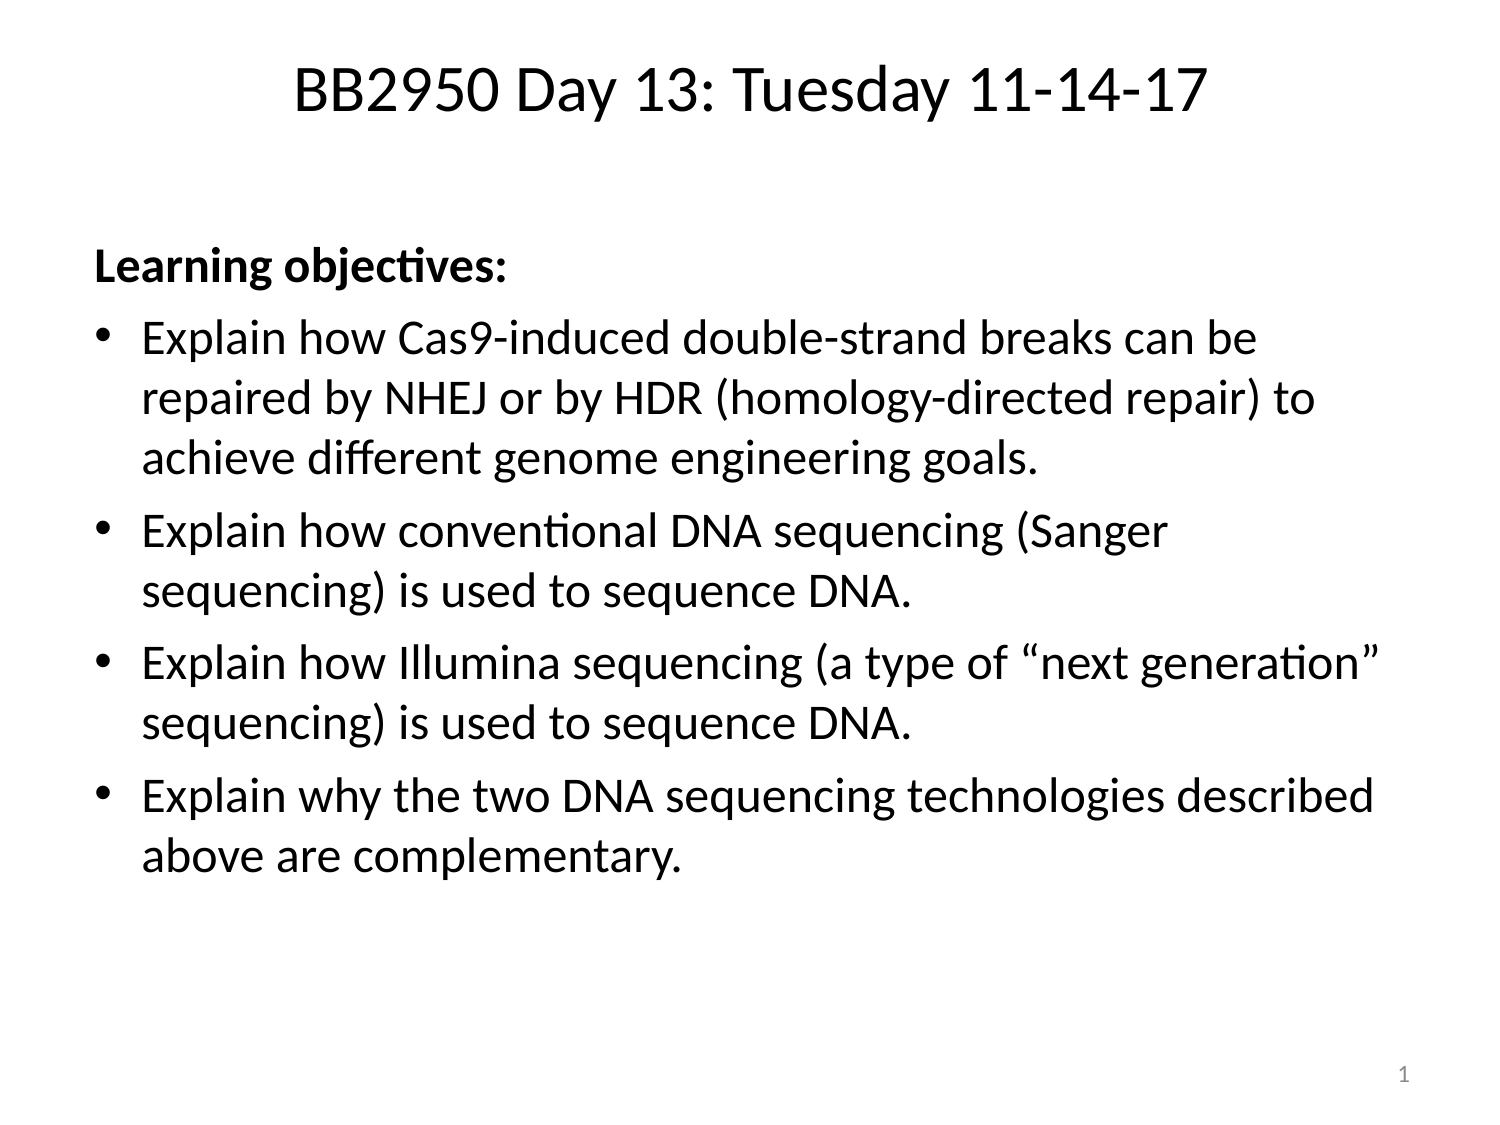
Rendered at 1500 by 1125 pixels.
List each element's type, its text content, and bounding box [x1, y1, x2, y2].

text_box BB2950 Day 13: Tuesday 11-14-17 [79, 34, 1424, 136]
text_box Learning objectives: Explain how Cas9-induced double-strand breaks can be repaired by NHEJ or by HDR (homology-directed repair) to achieve different genome engineering goals. Explain how conventional DNA sequencing (Sanger sequencing) is used to sequence DNA. Explain how Illumina sequencing (a type of “next generation” sequencing) is used to sequence DNA. Explain why the two DNA sequencing technologies described above are complementary. [79, 224, 1397, 890]
slide_number 1 [1074, 1042, 1425, 1103]
